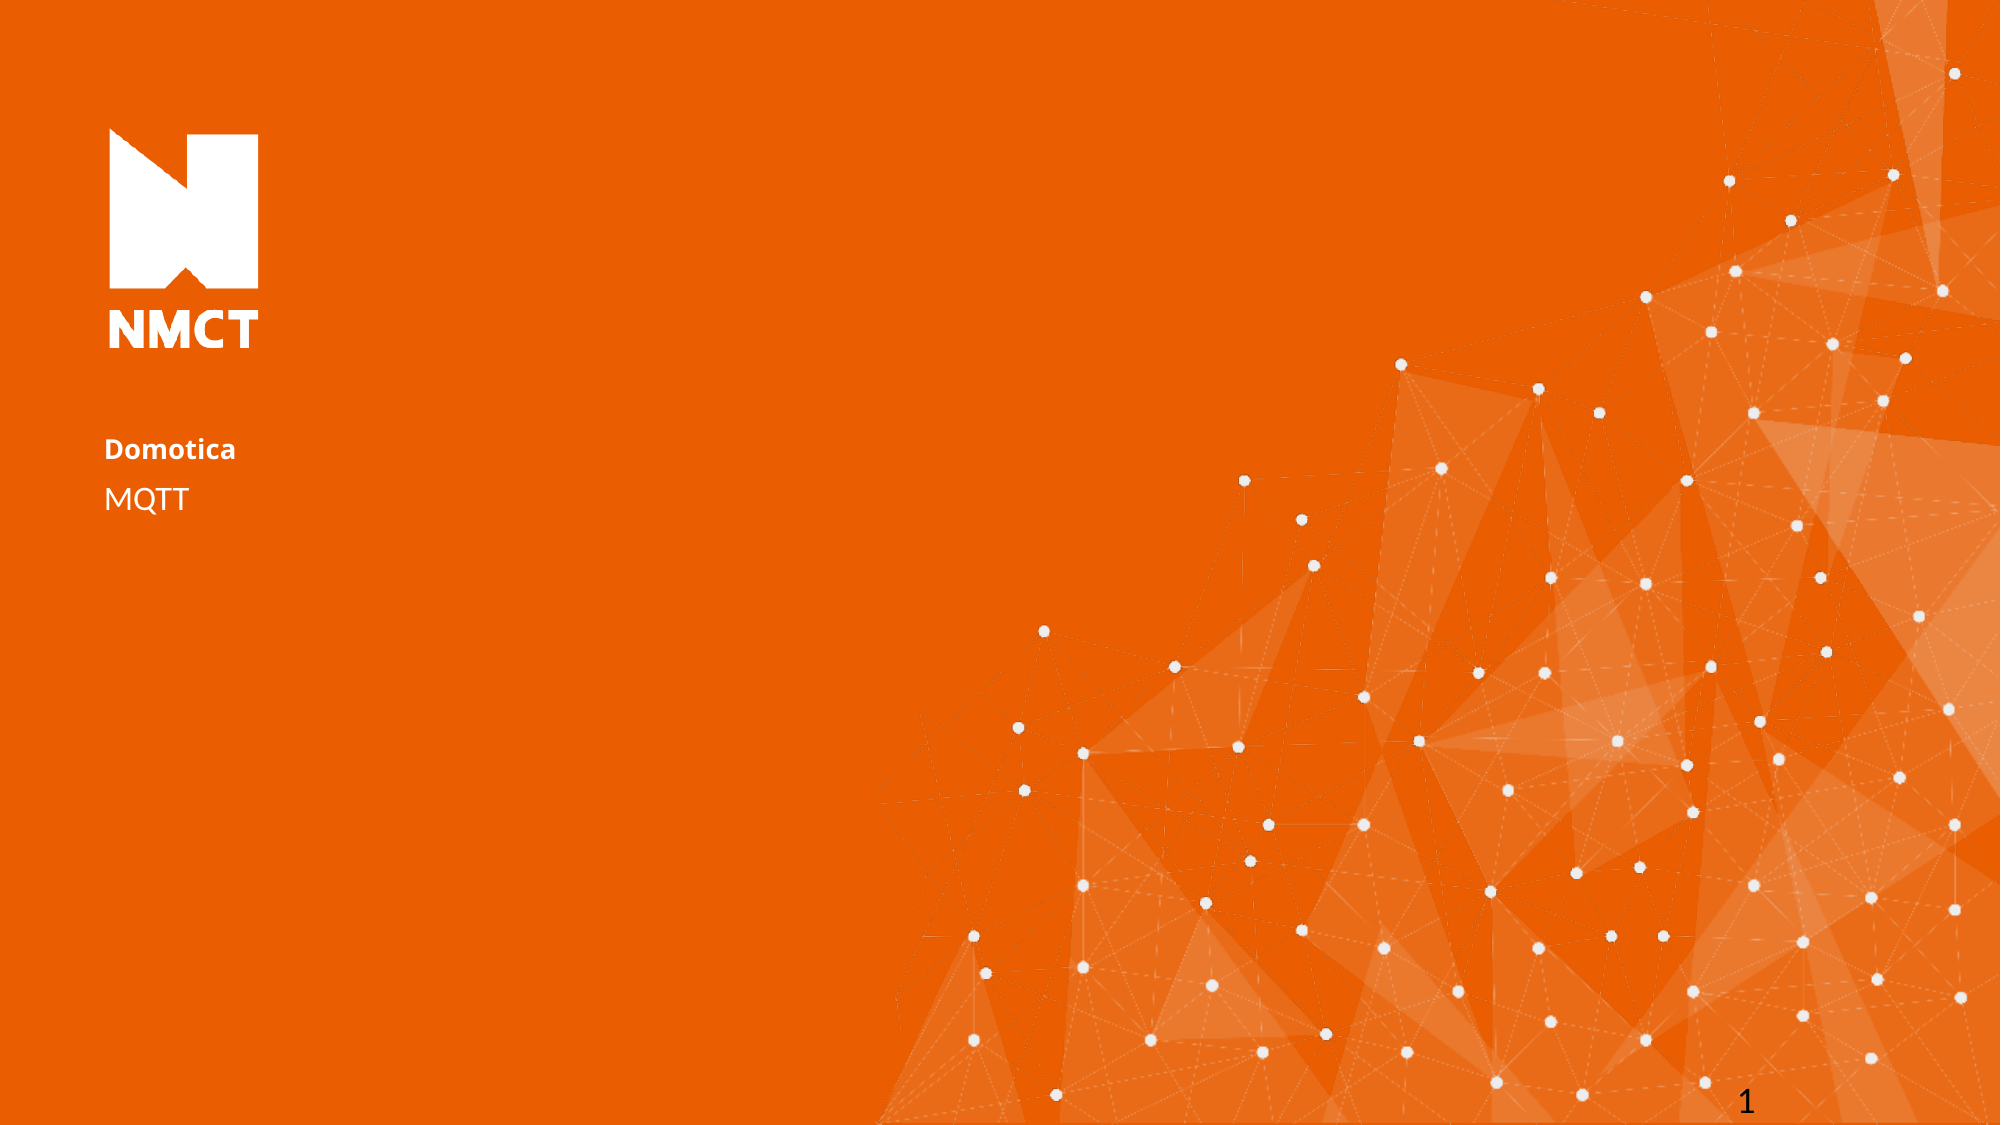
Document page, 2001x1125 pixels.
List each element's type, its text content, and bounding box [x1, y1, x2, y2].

title Domotica [88, 397, 1814, 472]
picture [875, 0, 2000, 1125]
list MQTT [88, 472, 1814, 593]
slide_number 1 [1721, 1068, 2000, 1108]
